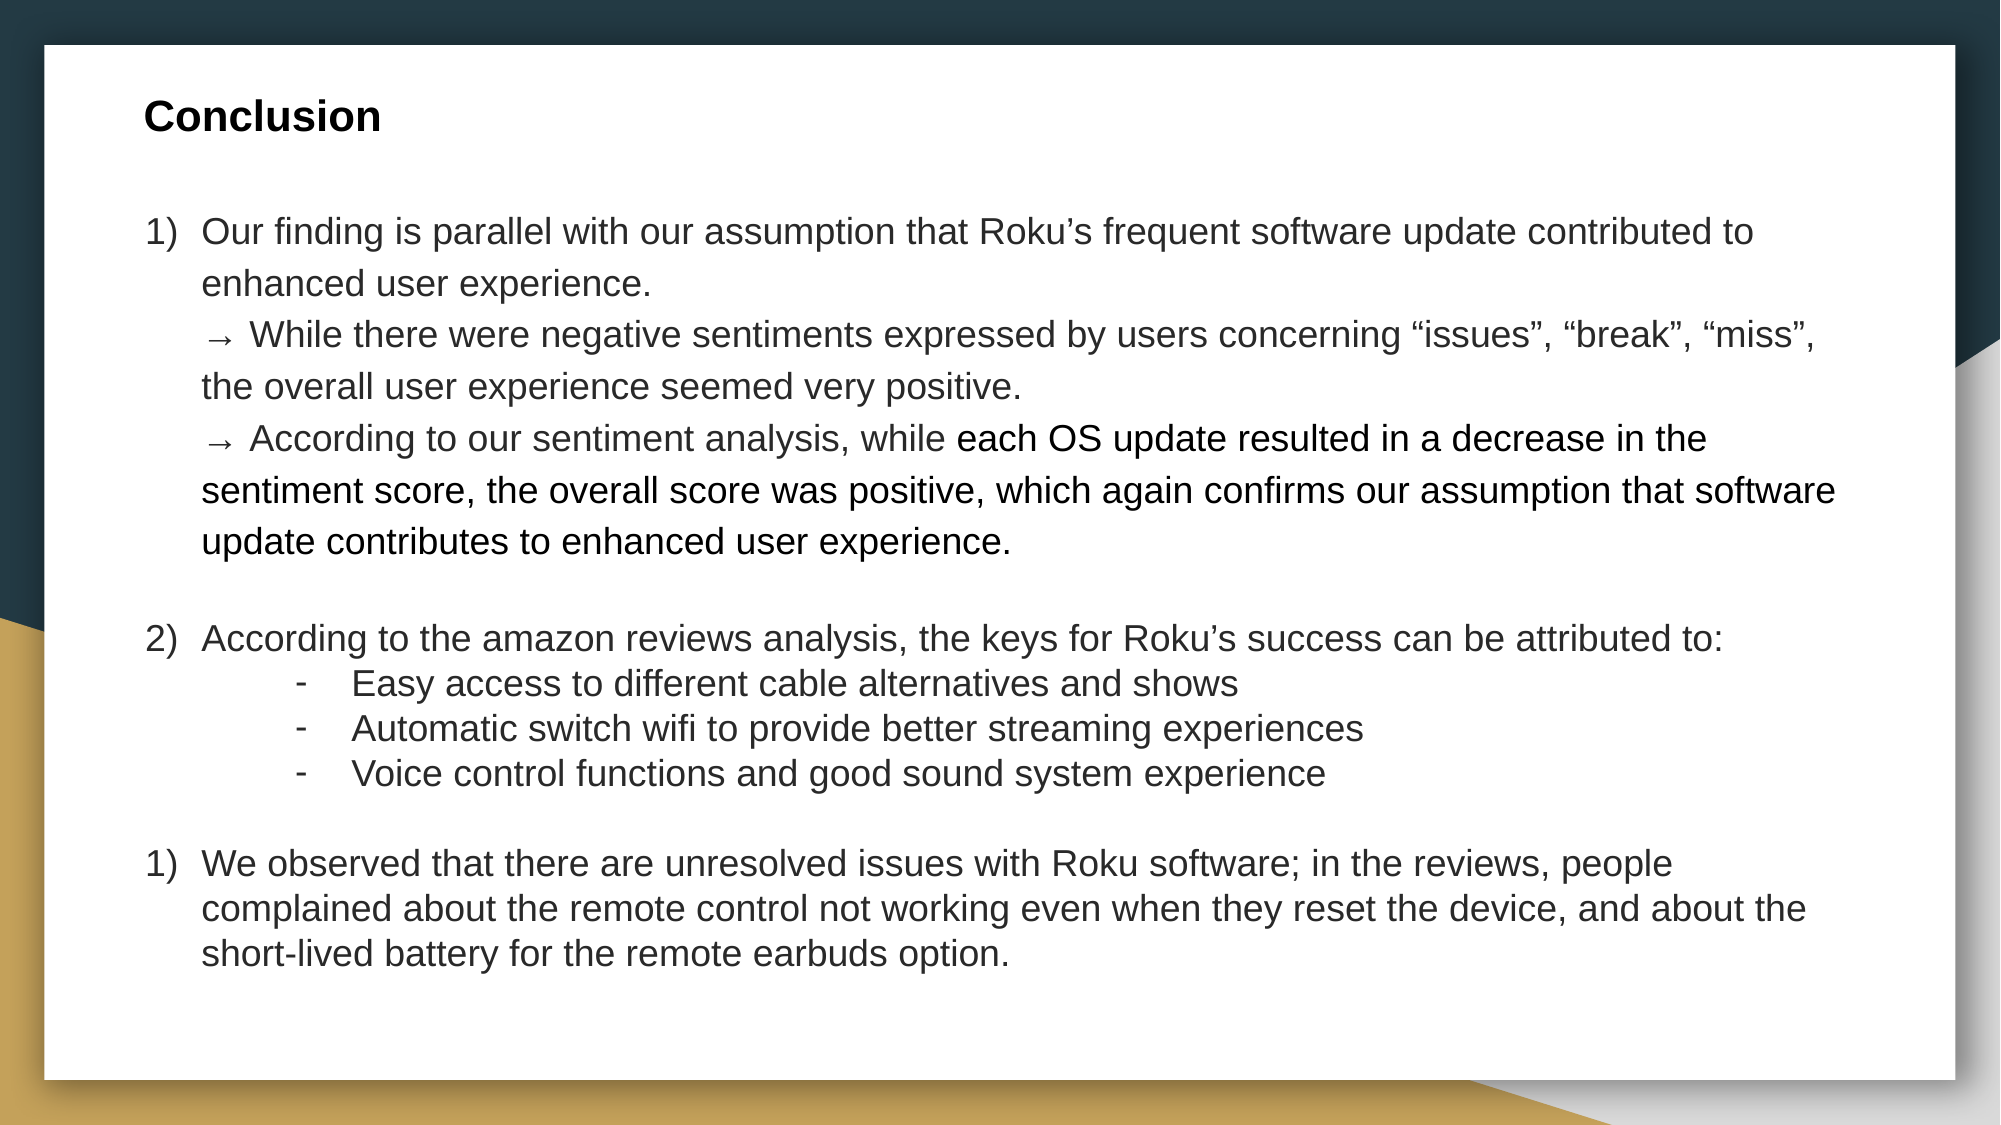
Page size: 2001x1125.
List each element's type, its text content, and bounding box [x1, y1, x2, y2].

text_box Our finding is parallel with our assumption that Roku’s frequent software update contributed to enhanced user experience. → While there were negative sentiments expressed by users concerning “issues”, “break”, “miss”, the overall user experience seemed very positive. → According to our sentiment analysis, while each OS update resulted in a decrease in the sentiment score, the overall score was positive, which again confirms our assumption that software update contributes to enhanced user experience. According to the amazon reviews analysis, the keys for Roku’s success can be attributed to: Easy access to different cable alternatives and shows Automatic switch wifi to provide better streaming experiences Voice control functions and good sound system experience We observed that there are unresolved issues with Roku software; in the reviews, people complained about the remote control not working even when they reset the device, and about the short-lived battery for the remote earbuds option. [111, 185, 1889, 1080]
title Conclusion [111, 67, 1754, 185]
